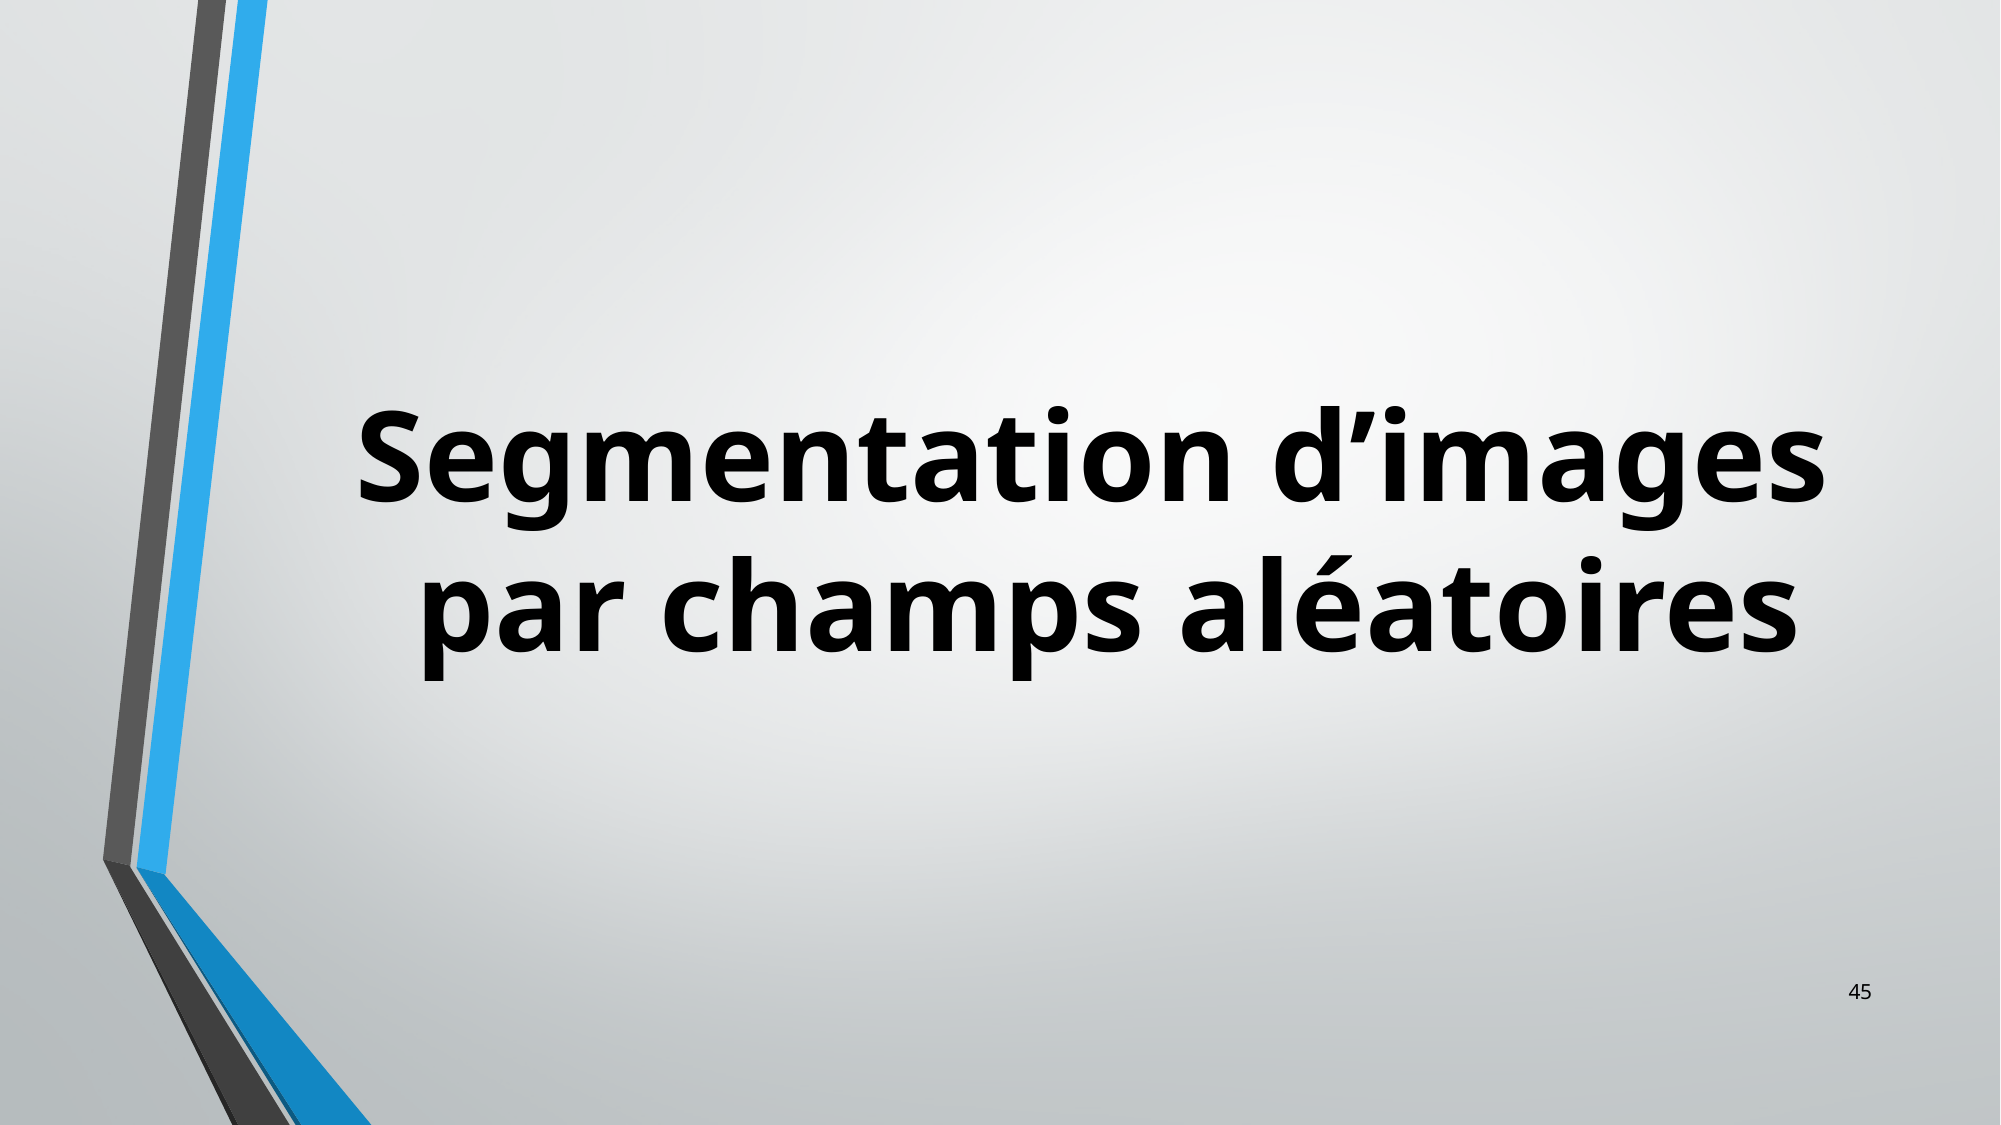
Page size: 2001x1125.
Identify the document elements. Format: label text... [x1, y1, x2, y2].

title Segmentation d’images par champs aléatoires [286, 232, 1931, 822]
slide_number 45 [1796, 962, 1887, 1023]
